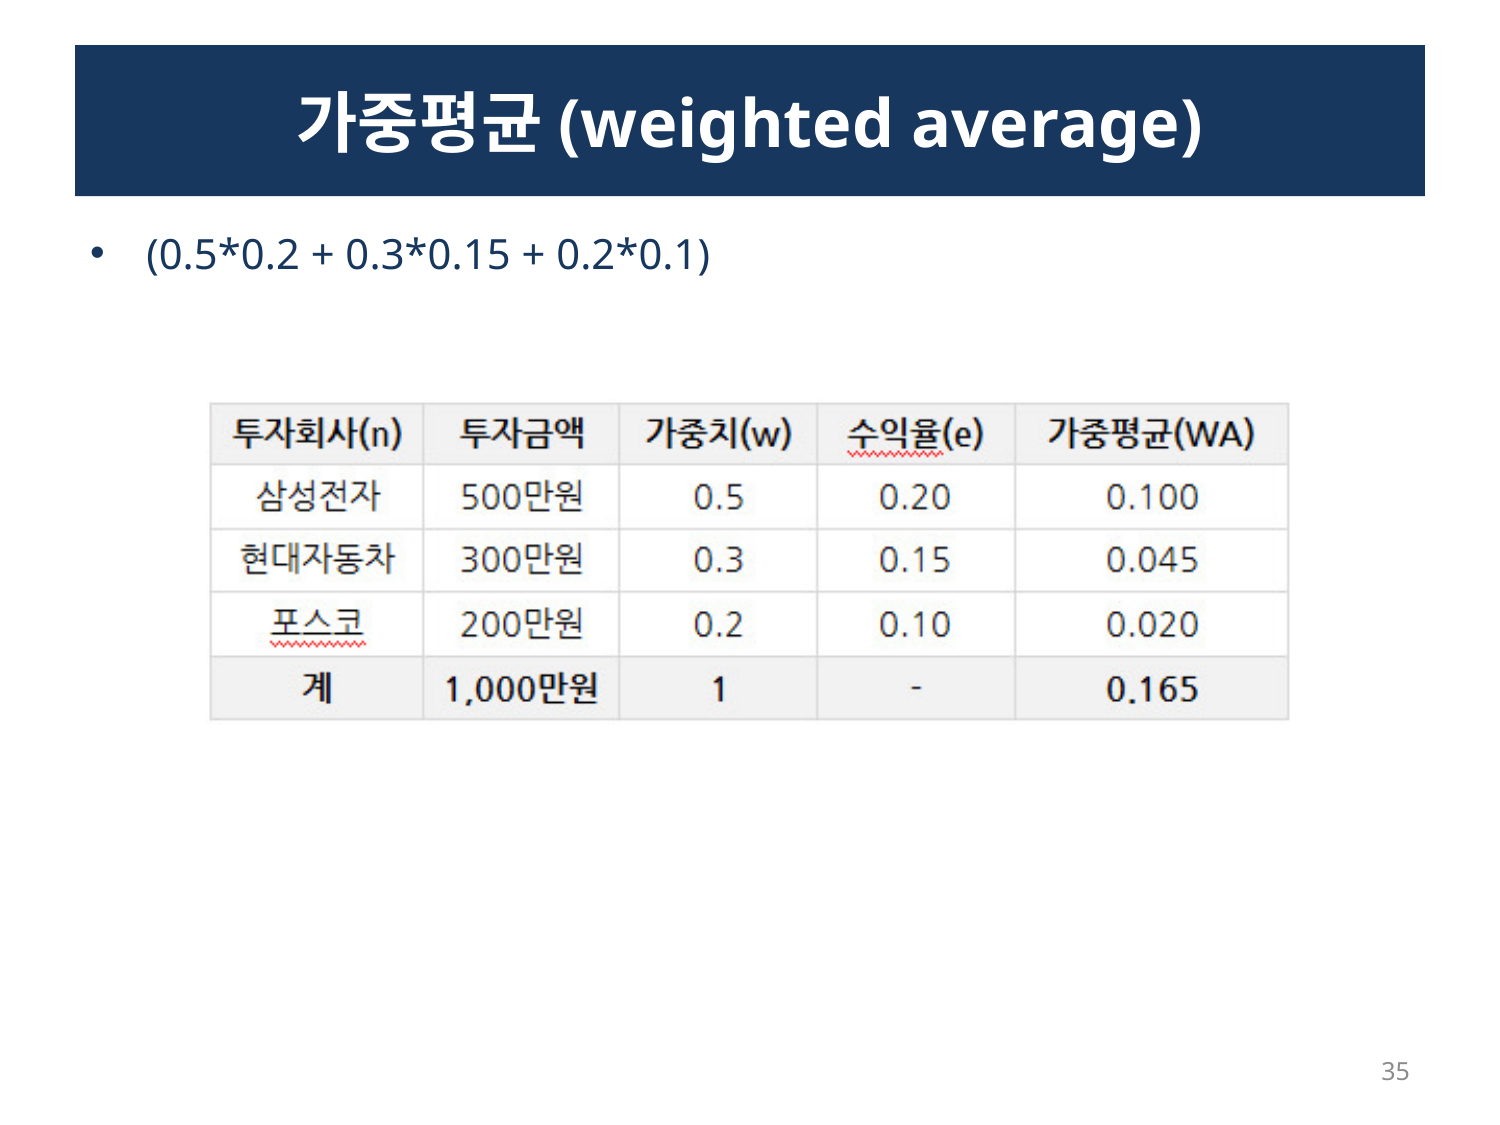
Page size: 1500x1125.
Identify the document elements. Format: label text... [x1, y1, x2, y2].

title 가중평균(weighted average) [75, 45, 1425, 197]
list (0.5*0.2 + 0.3*0.15 + 0.2*0.1) [75, 219, 1425, 1005]
slide_number 35 [1074, 1042, 1425, 1103]
picture [206, 399, 1294, 726]
